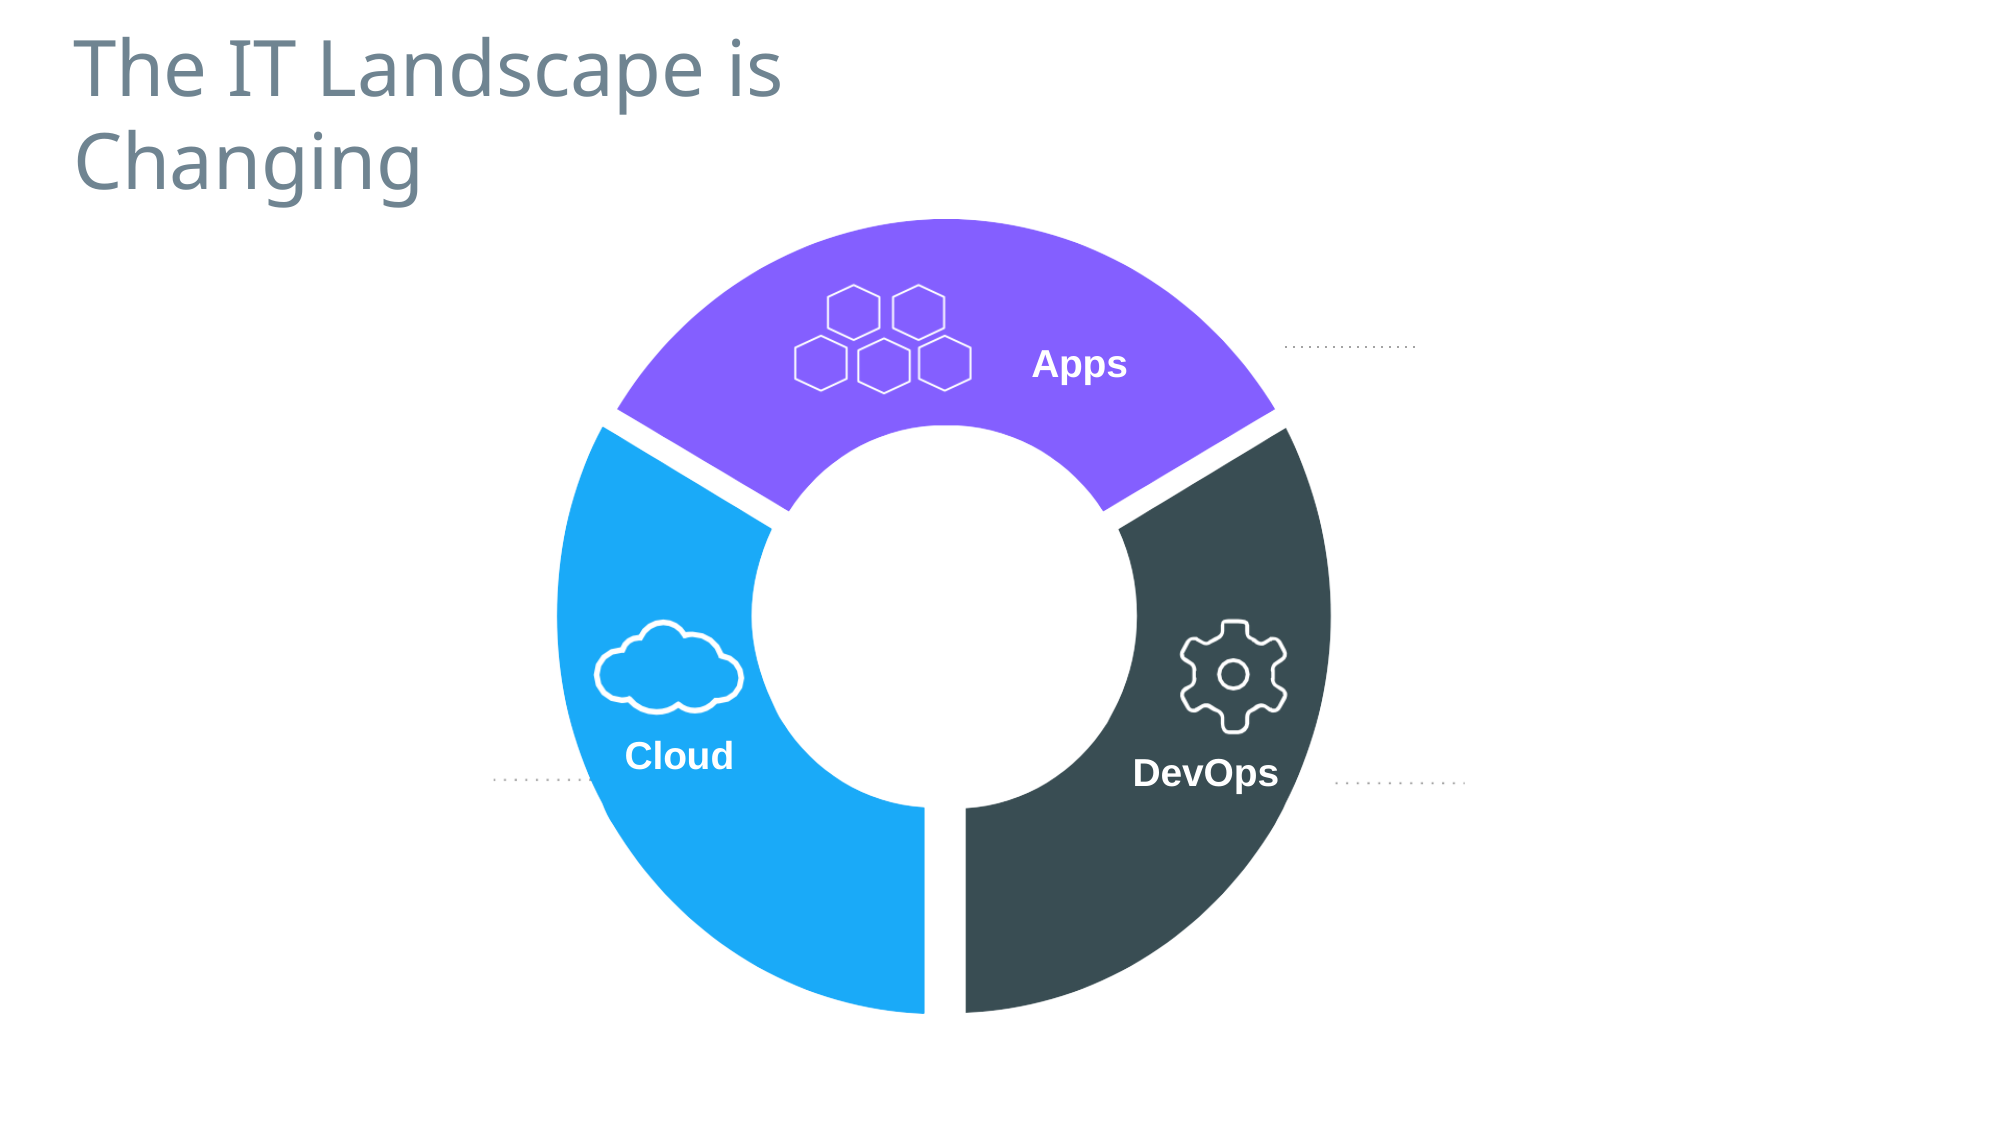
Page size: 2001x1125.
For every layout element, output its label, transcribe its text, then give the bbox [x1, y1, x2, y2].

title The IT Landscape is Changing [70, 15, 1136, 206]
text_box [493, 219, 1465, 1015]
